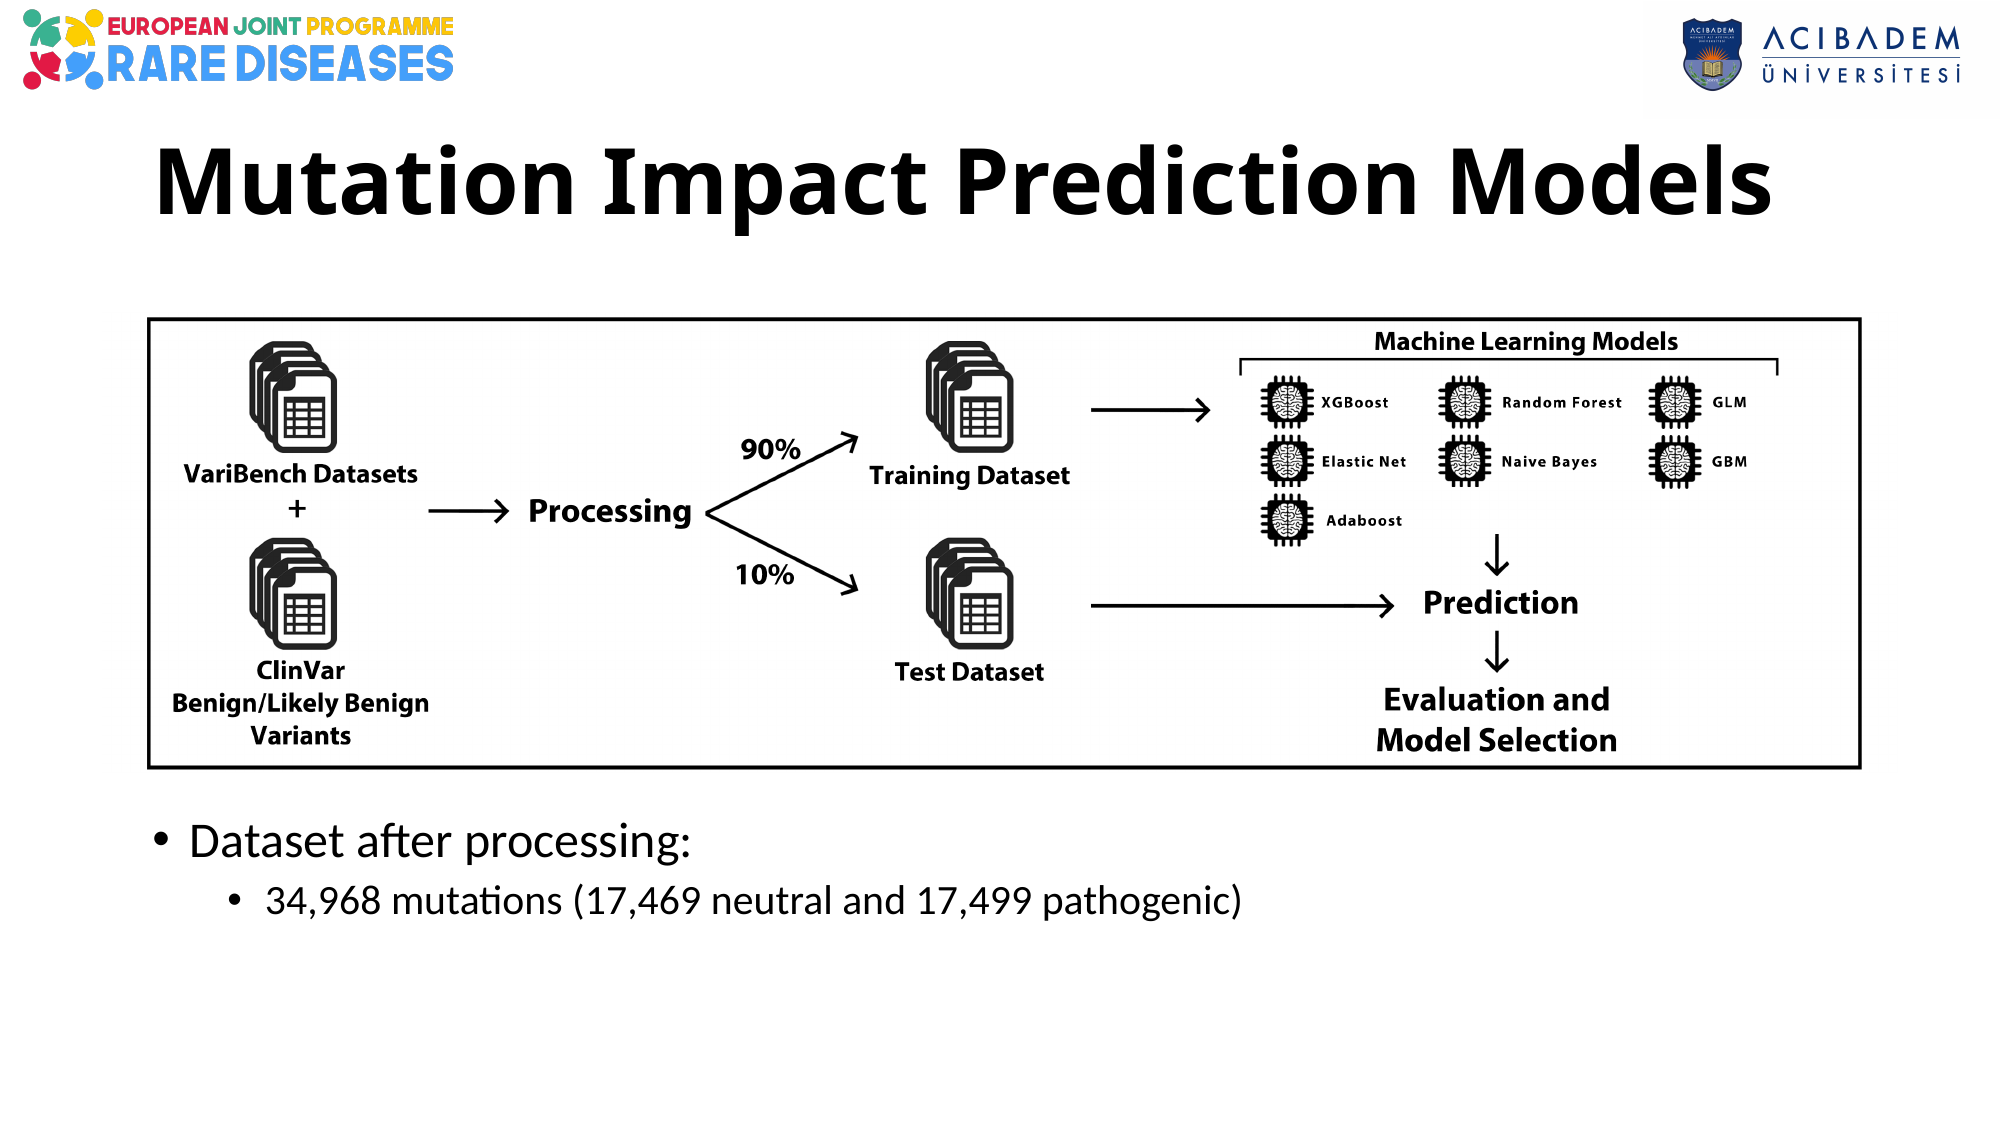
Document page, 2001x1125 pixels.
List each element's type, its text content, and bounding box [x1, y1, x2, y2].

picture [102, 312, 1898, 773]
picture [1643, 1, 2000, 119]
text_box Mutation Impact Prediction Models [137, 75, 1863, 294]
picture [12, 0, 464, 99]
list Dataset after processing: 34,968 mutations (17,469 neutral and 17,499 pathogenic) [137, 806, 1863, 1014]
